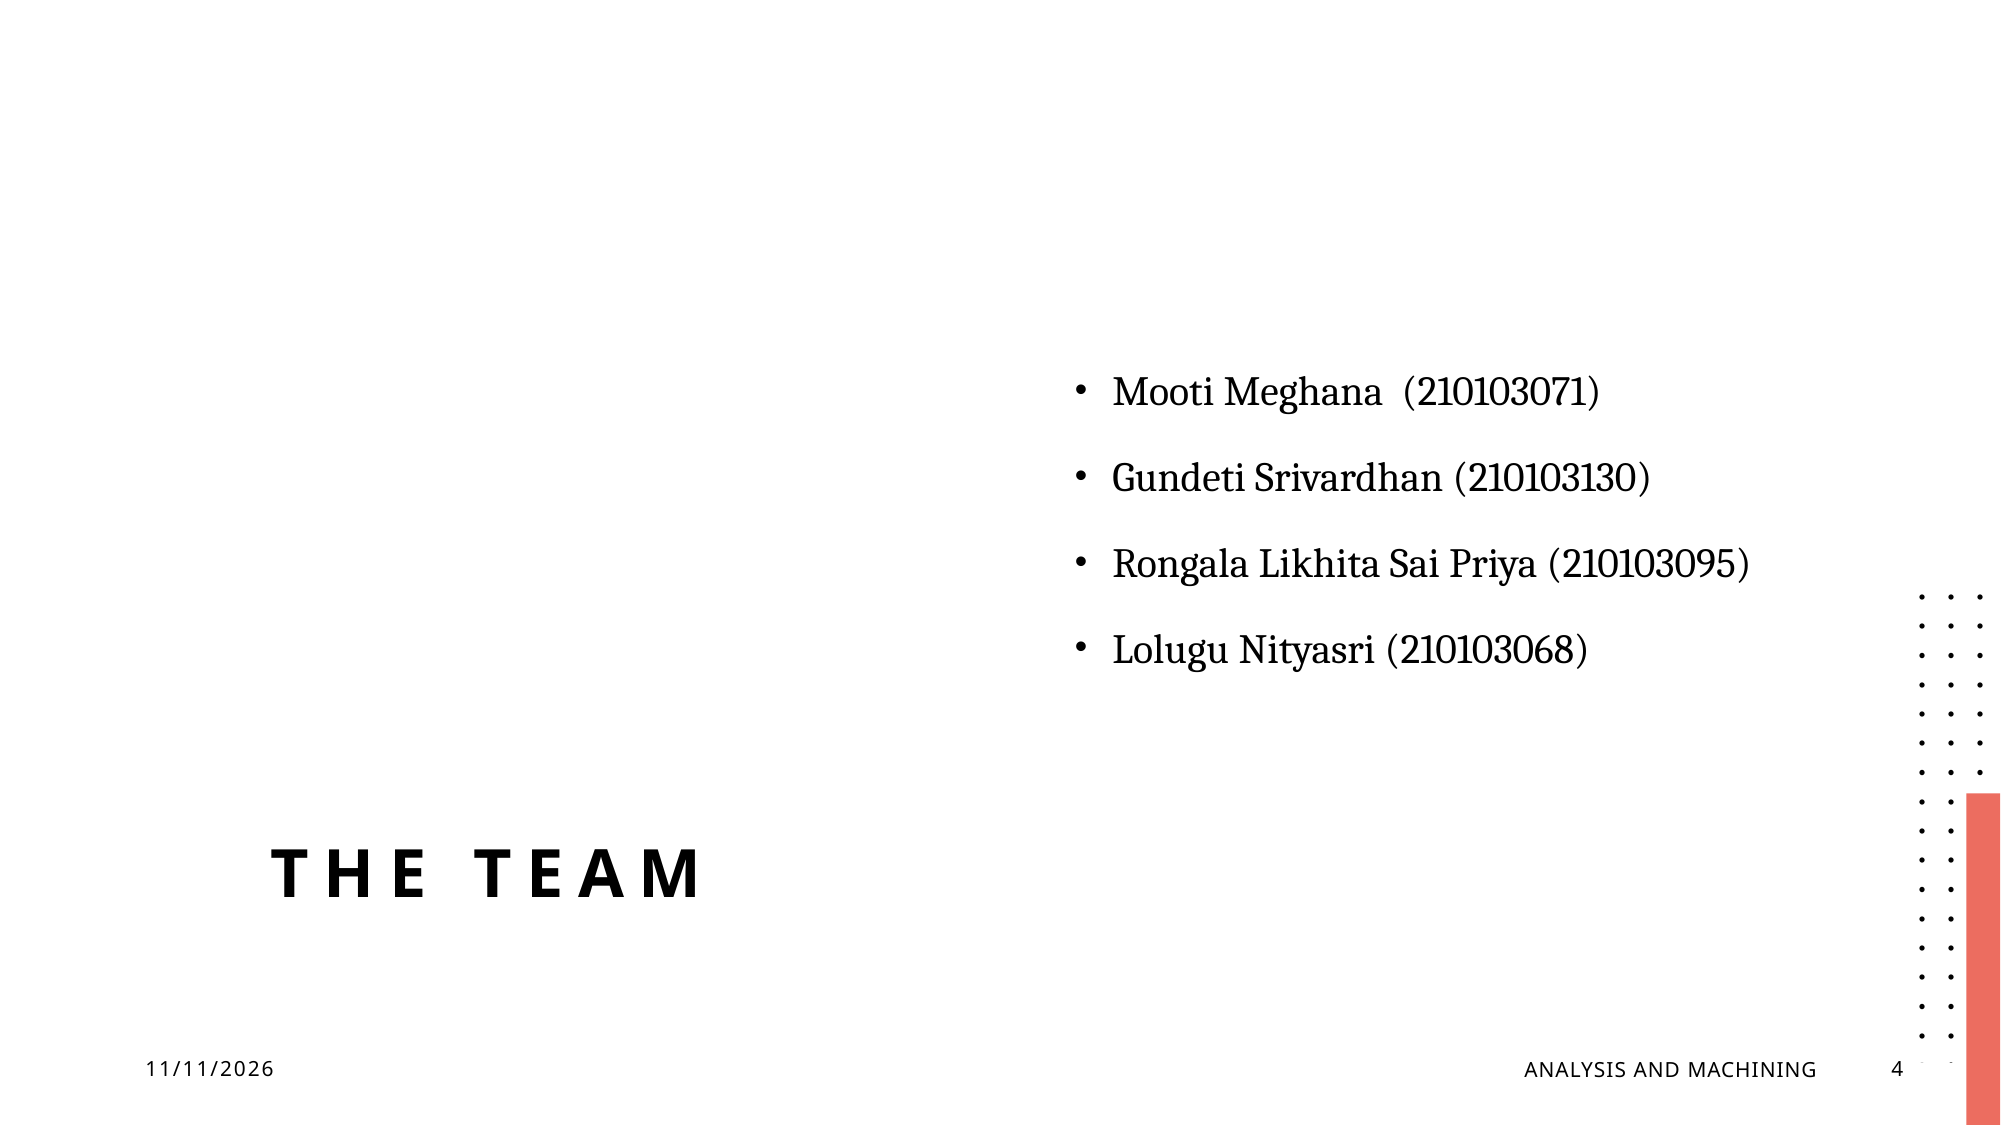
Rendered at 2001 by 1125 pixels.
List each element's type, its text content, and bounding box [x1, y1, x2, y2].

title The team [255, 485, 851, 918]
picture [1907, 582, 1994, 1064]
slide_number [130, 1040, 581, 1101]
slide_number 4 [1832, 1040, 1919, 1101]
footer ANALYSIS AND MACHINING [1262, 1040, 1832, 1101]
list Mooti Meghana (210103071) Gundeti Srivardhan (210103130) Rongala Likhita Sai Priya (210103095) Lolugu Nityasri (210103068) [1059, 341, 1840, 1125]
